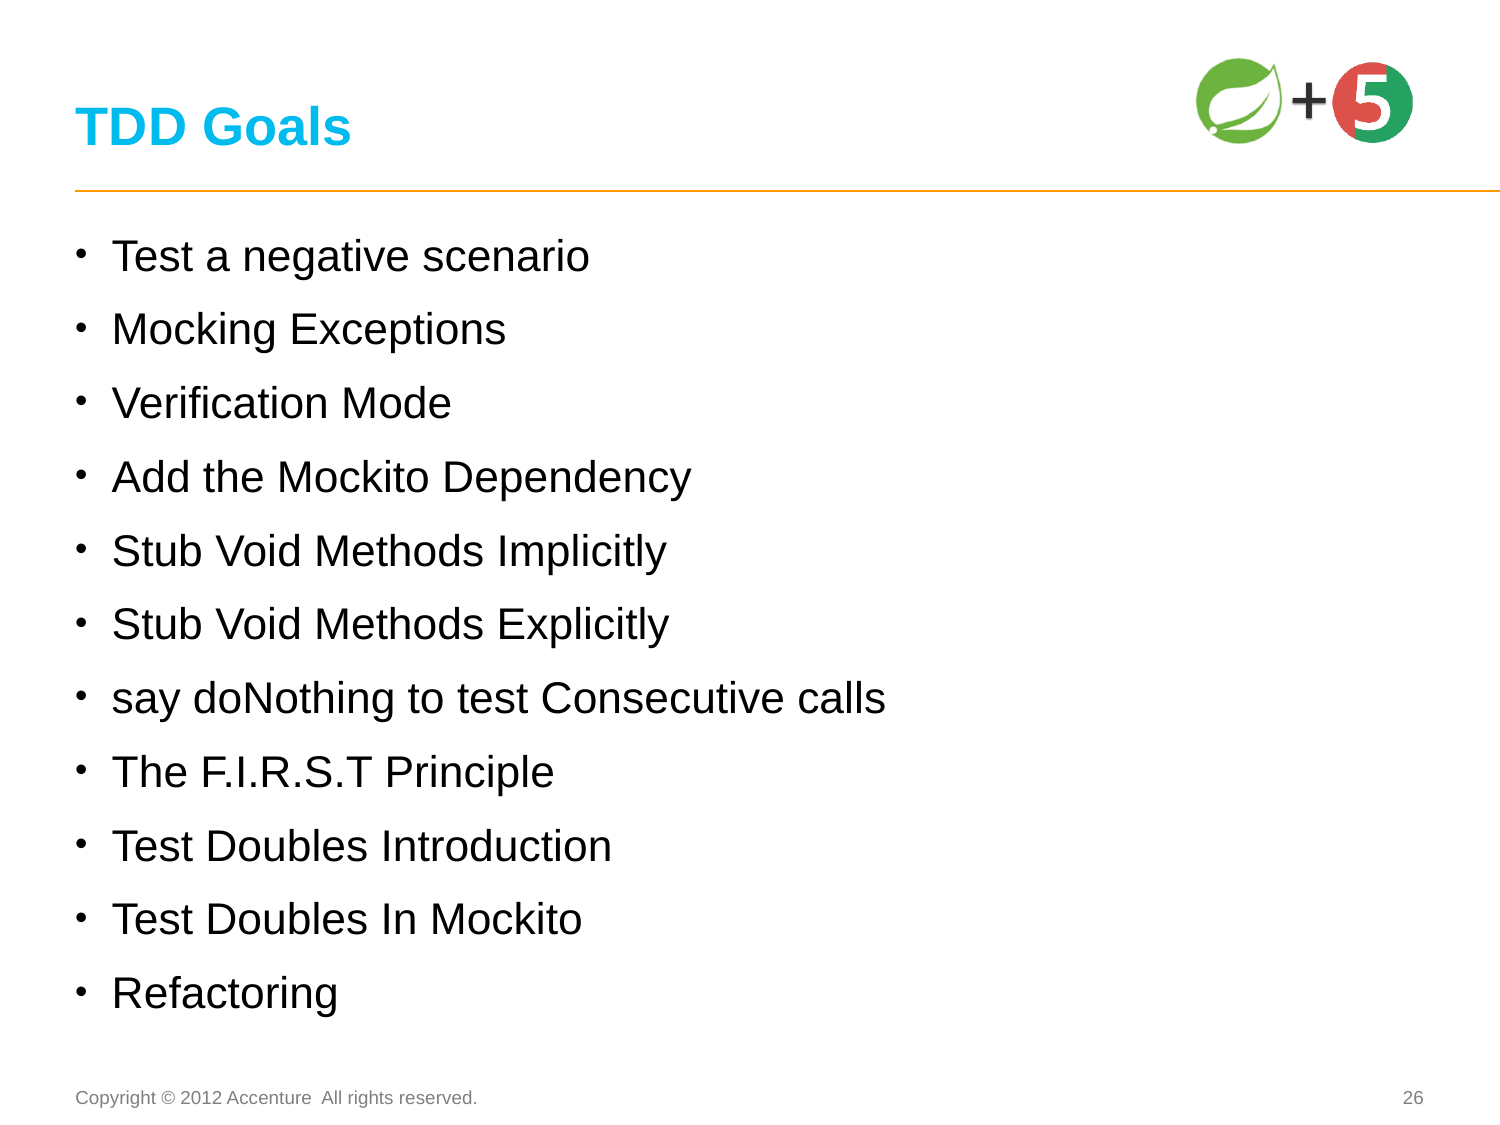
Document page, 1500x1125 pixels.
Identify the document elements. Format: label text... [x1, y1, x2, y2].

list Test a negative scenario Mocking Exceptions Verification Mode Add the Mockito Dependency Stub Void Methods Implicitly Stub Void Methods Explicitly say doNothing to test Consecutive calls The F.I.R.S.T Principle Test Doubles Introduction Test Doubles In Mockito Refactoring [75, 226, 1425, 1018]
title TDD Goals [75, 27, 1422, 157]
